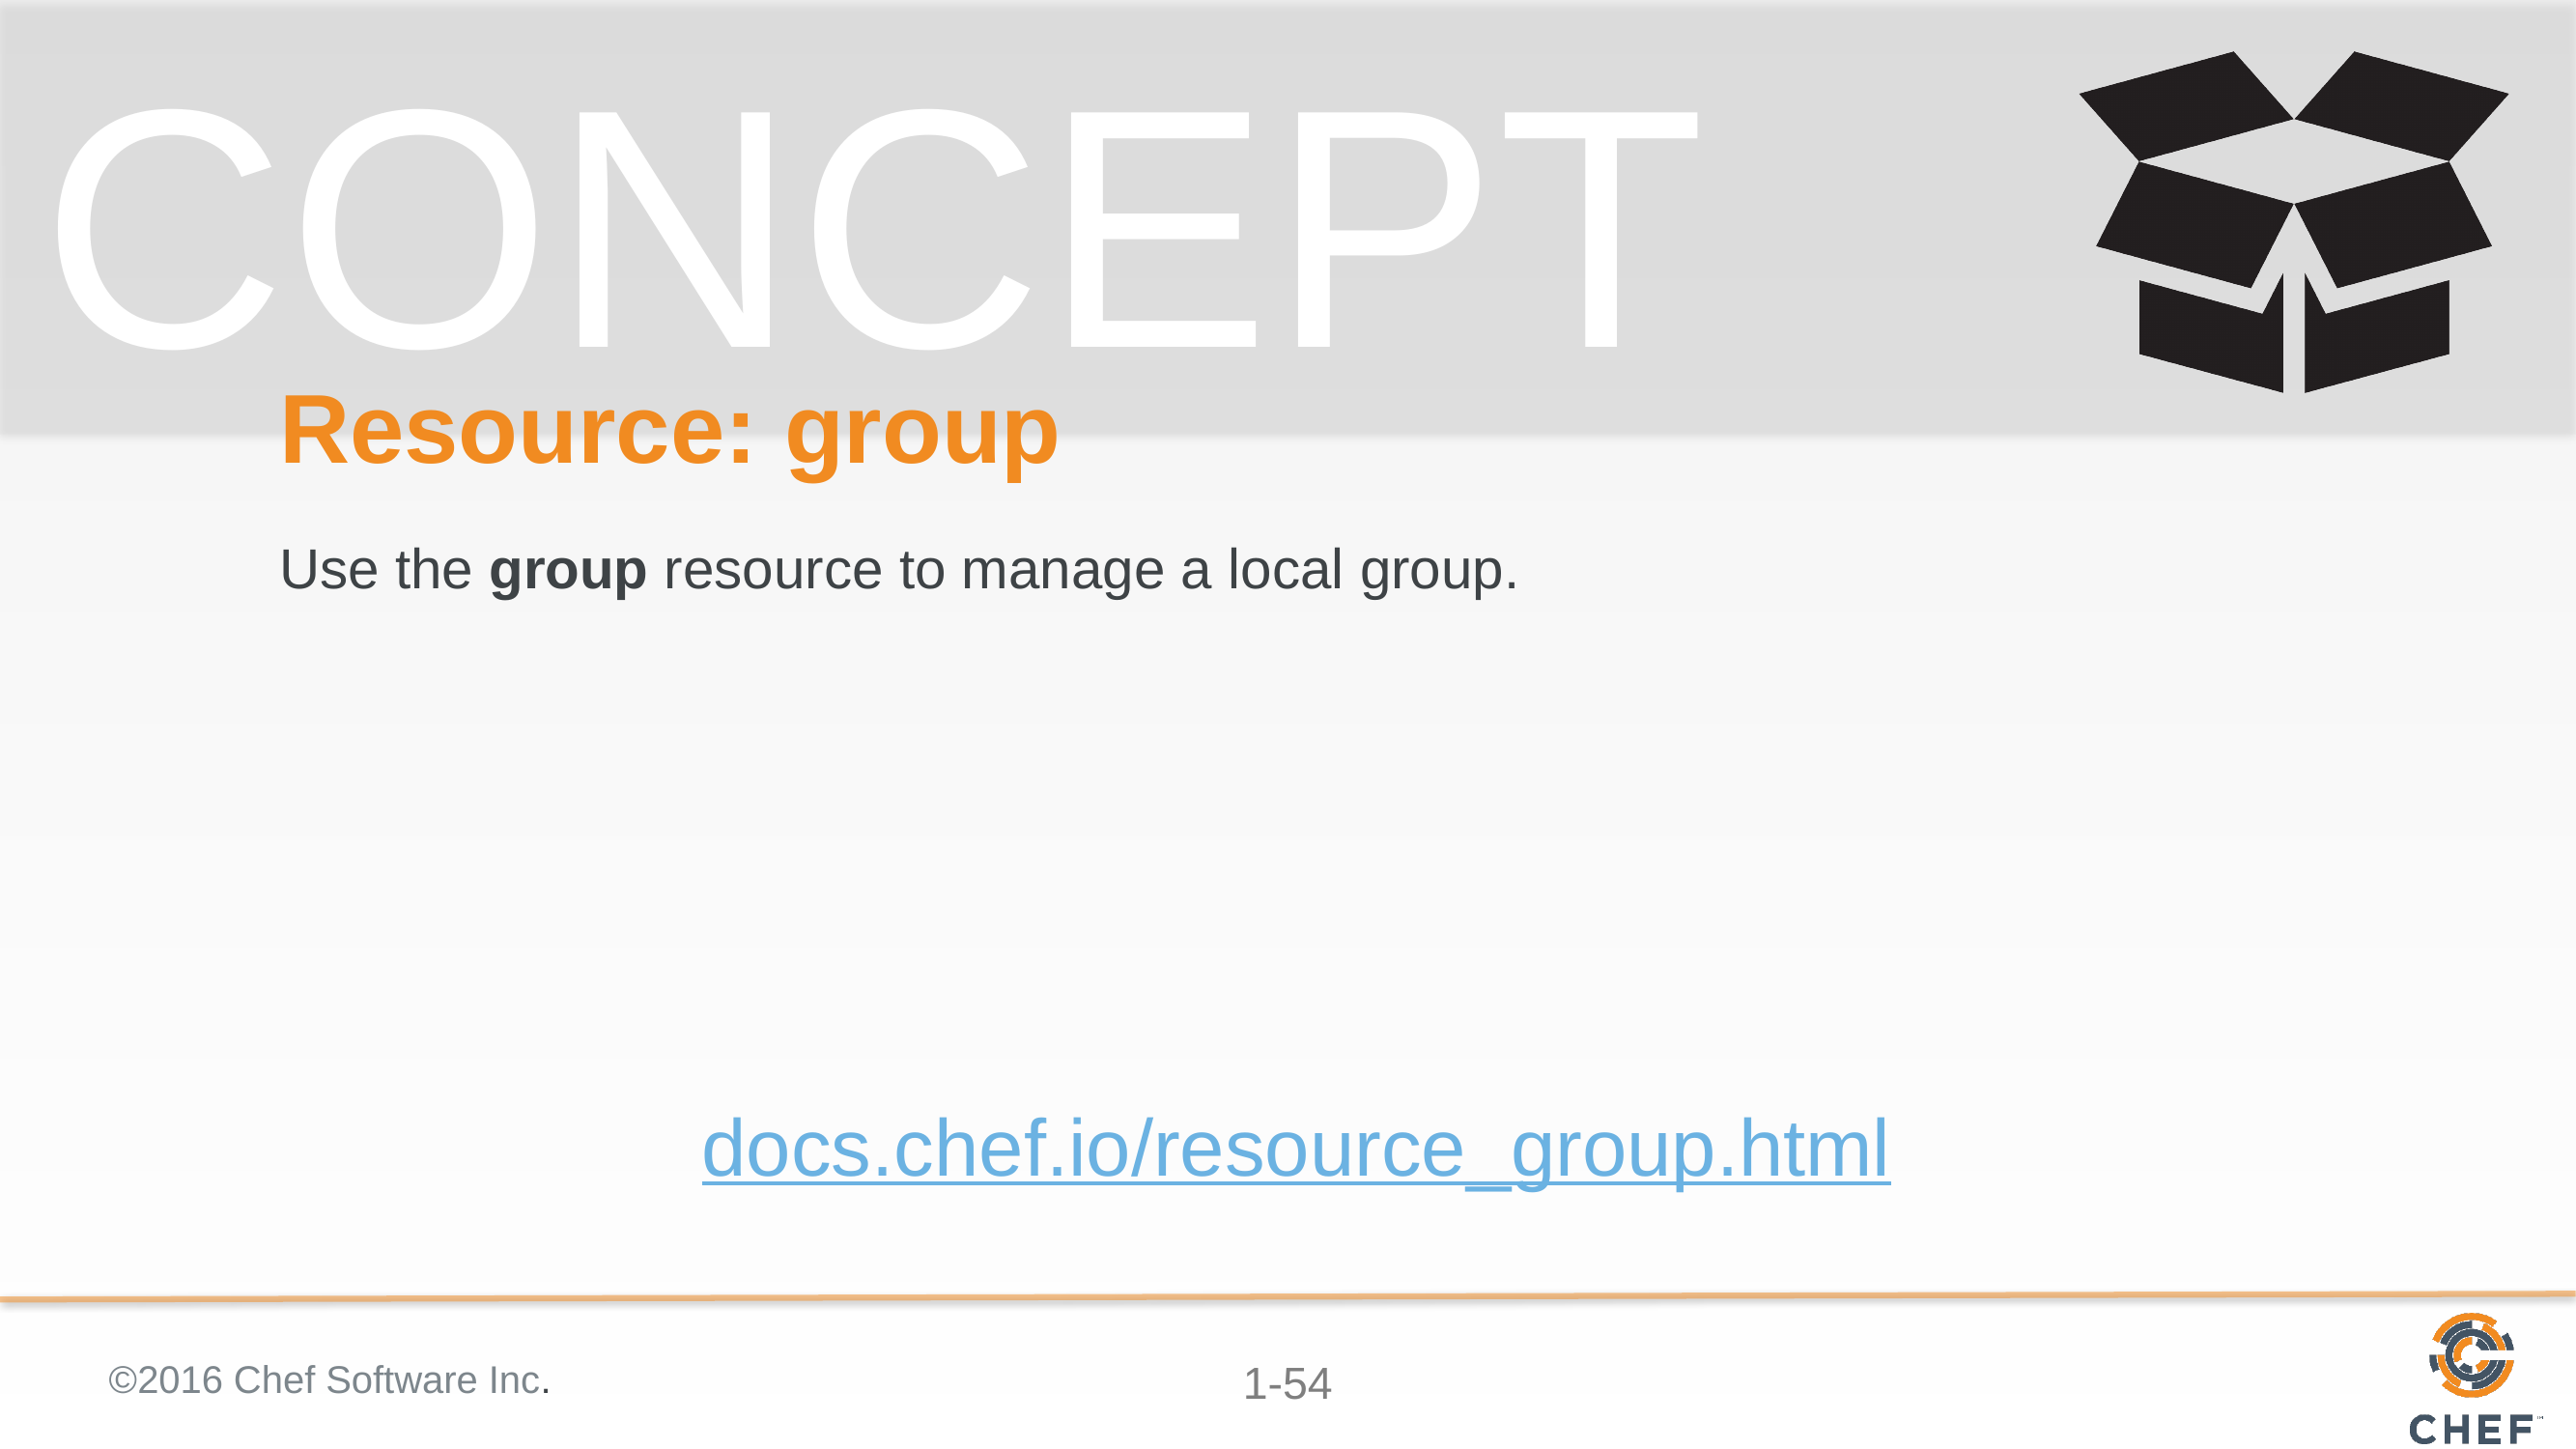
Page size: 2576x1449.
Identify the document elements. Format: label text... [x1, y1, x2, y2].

title Resource: group [265, 363, 2217, 499]
picture [2399, 1297, 2551, 1449]
text_box docs.chef.io/resource_group.html [589, 1102, 2003, 1186]
picture [2079, 51, 2509, 399]
subtitle Use the group resource to manage a local group. [265, 518, 2217, 1049]
